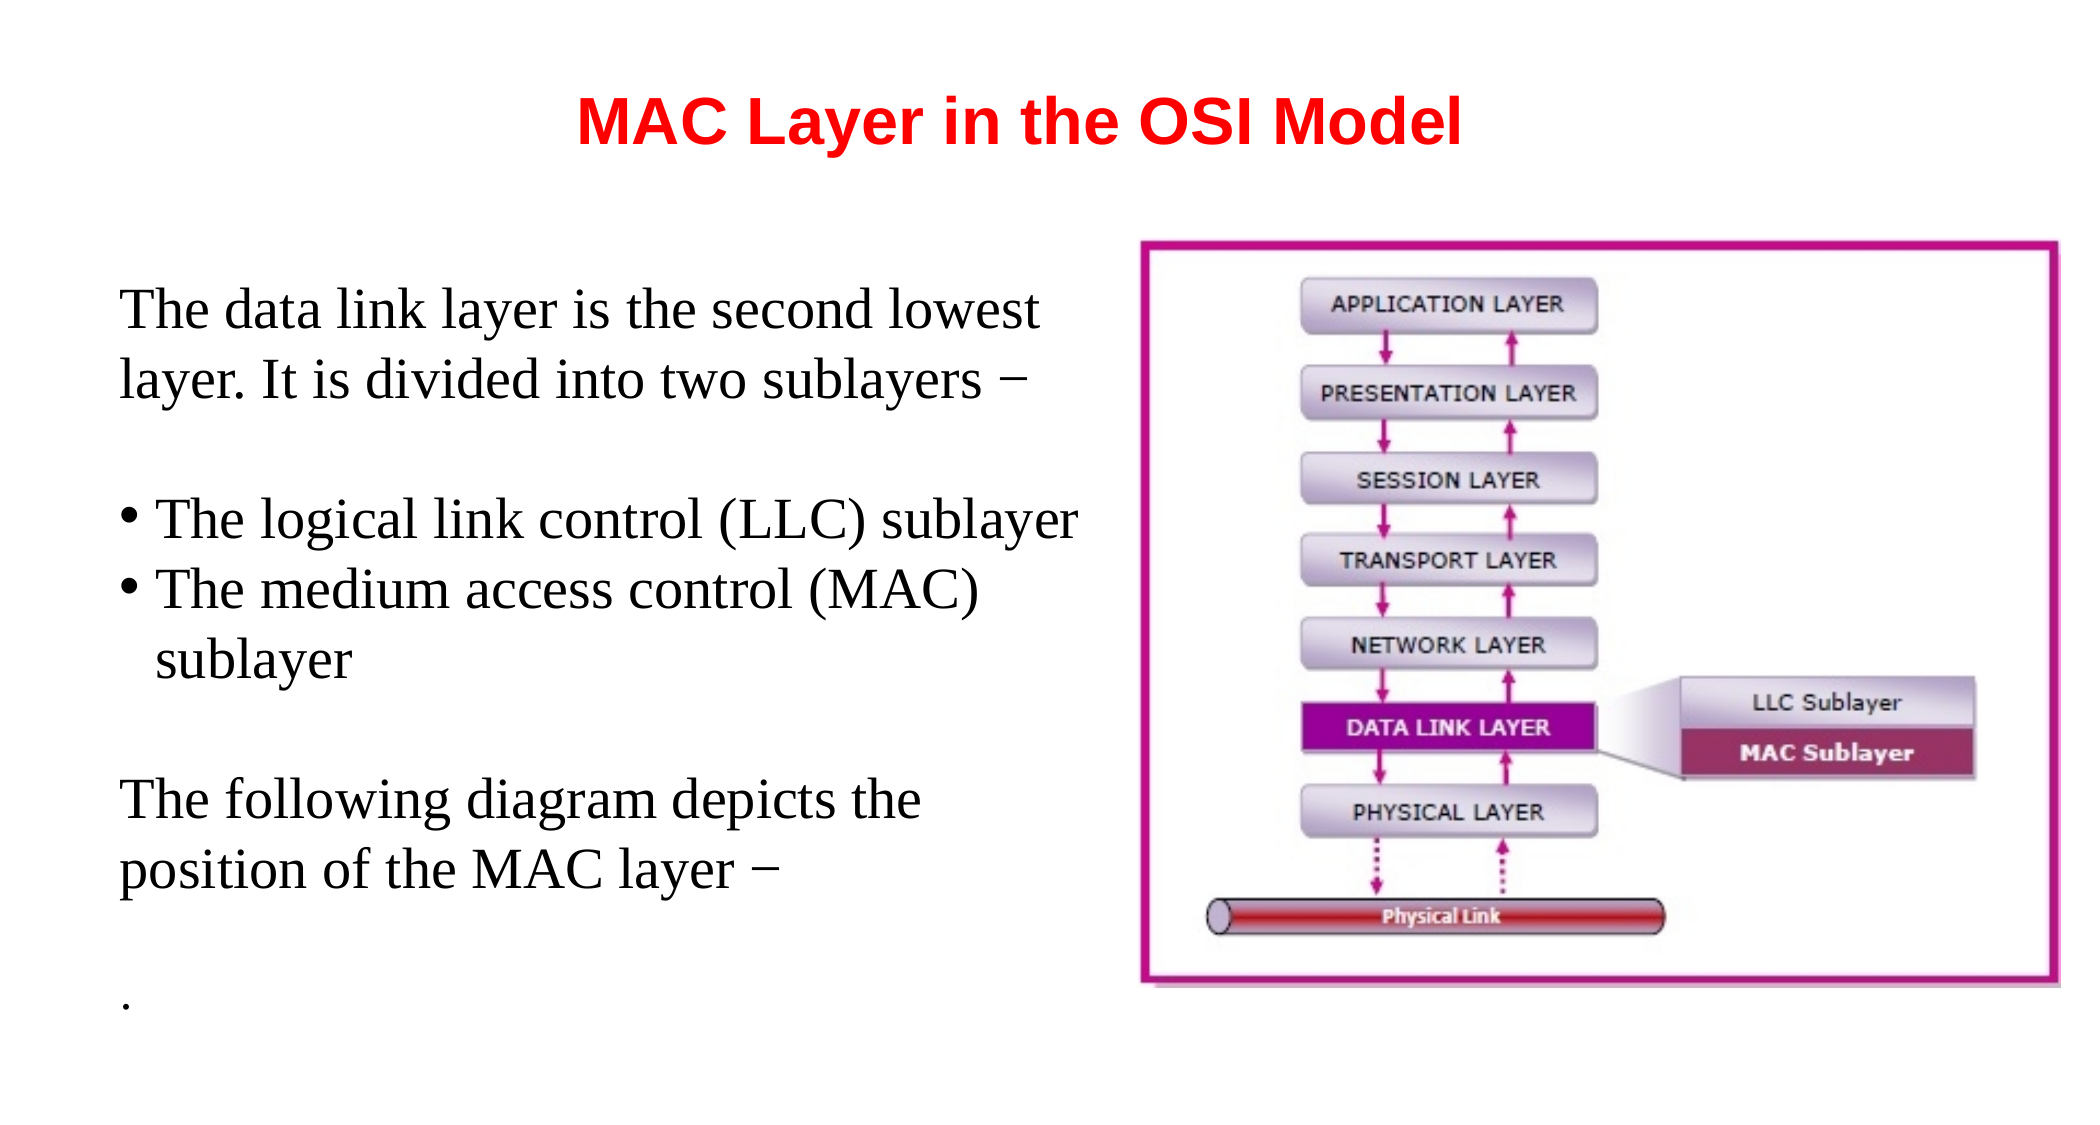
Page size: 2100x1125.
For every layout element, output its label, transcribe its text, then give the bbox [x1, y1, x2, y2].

title MAC Layer in the OSI Model [384, 0, 1650, 427]
text_box The data link layer is the second lowest layer. It is divided into two sublayers − The logical link control (LLC) sublayer The medium access control (MAC) sublayer The following diagram depicts the position of the MAC layer − . [105, 262, 1103, 1028]
picture [1137, 237, 2061, 988]
